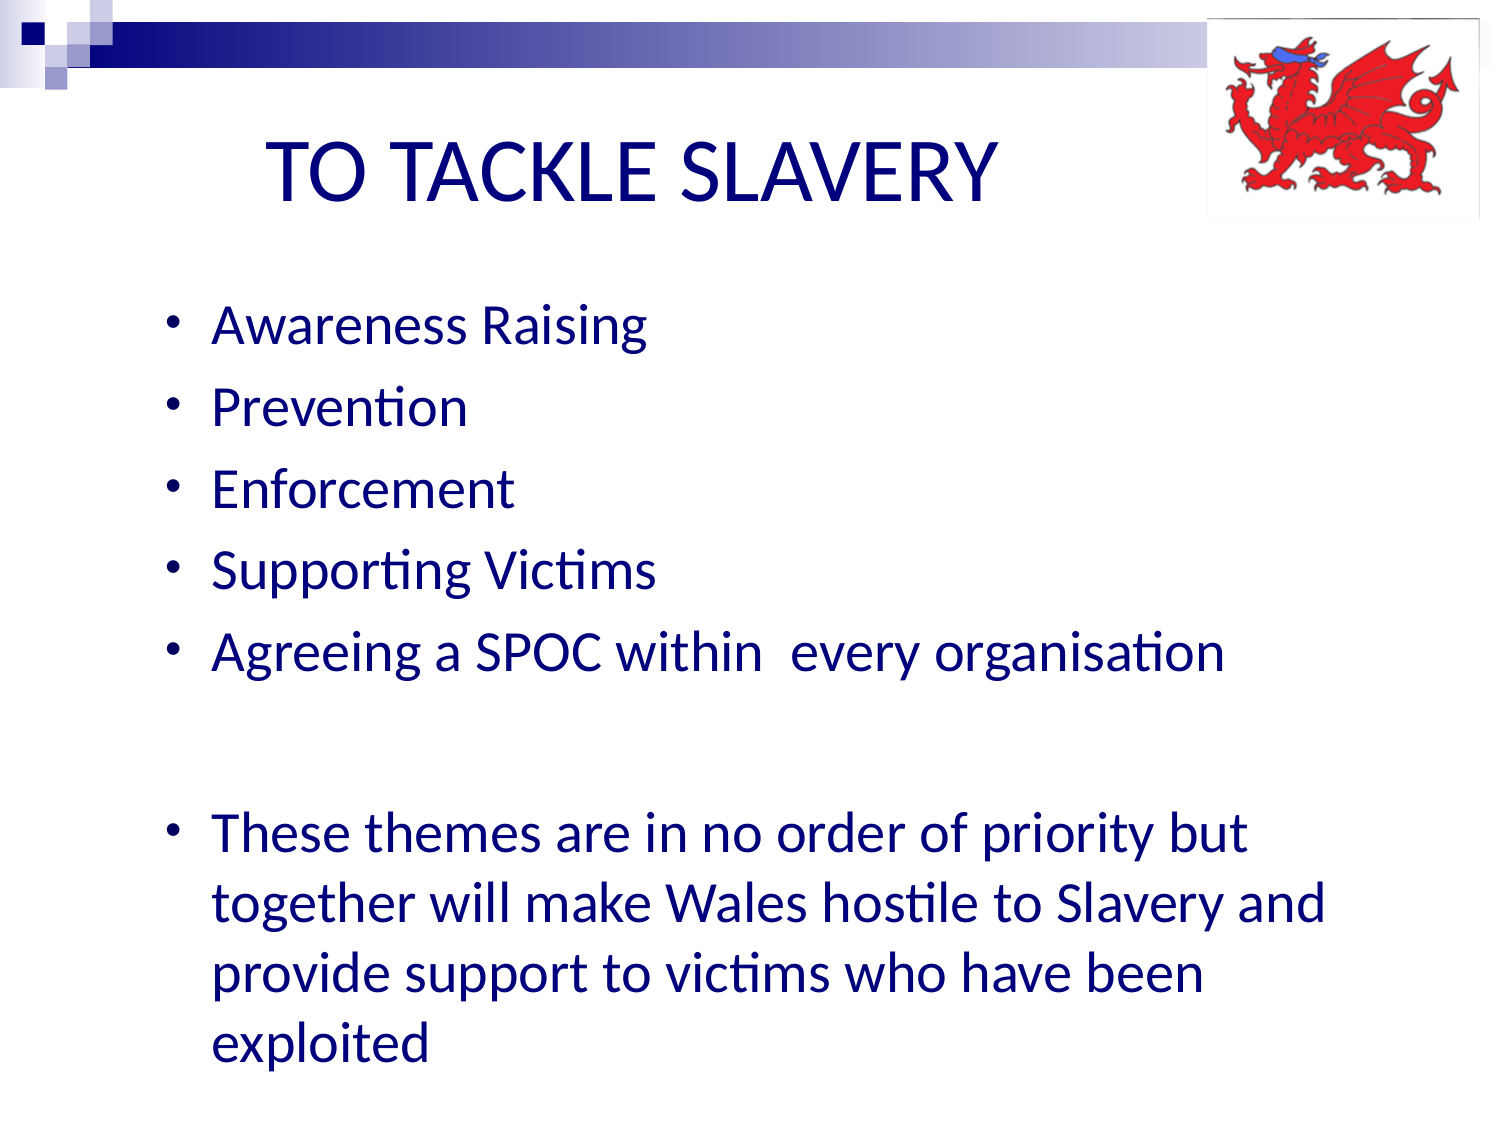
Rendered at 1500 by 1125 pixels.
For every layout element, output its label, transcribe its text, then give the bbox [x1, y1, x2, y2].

list Awareness Raising Prevention Enforcement Supporting Victims Agreeing a SPOC within every organisation These themes are in no order of priority but together will make Wales hostile to Slavery and provide support to victims who have been exploited [75, 278, 1425, 1083]
picture [1204, 18, 1483, 246]
title TO TACKLE SLAVERY [73, 75, 1193, 256]
